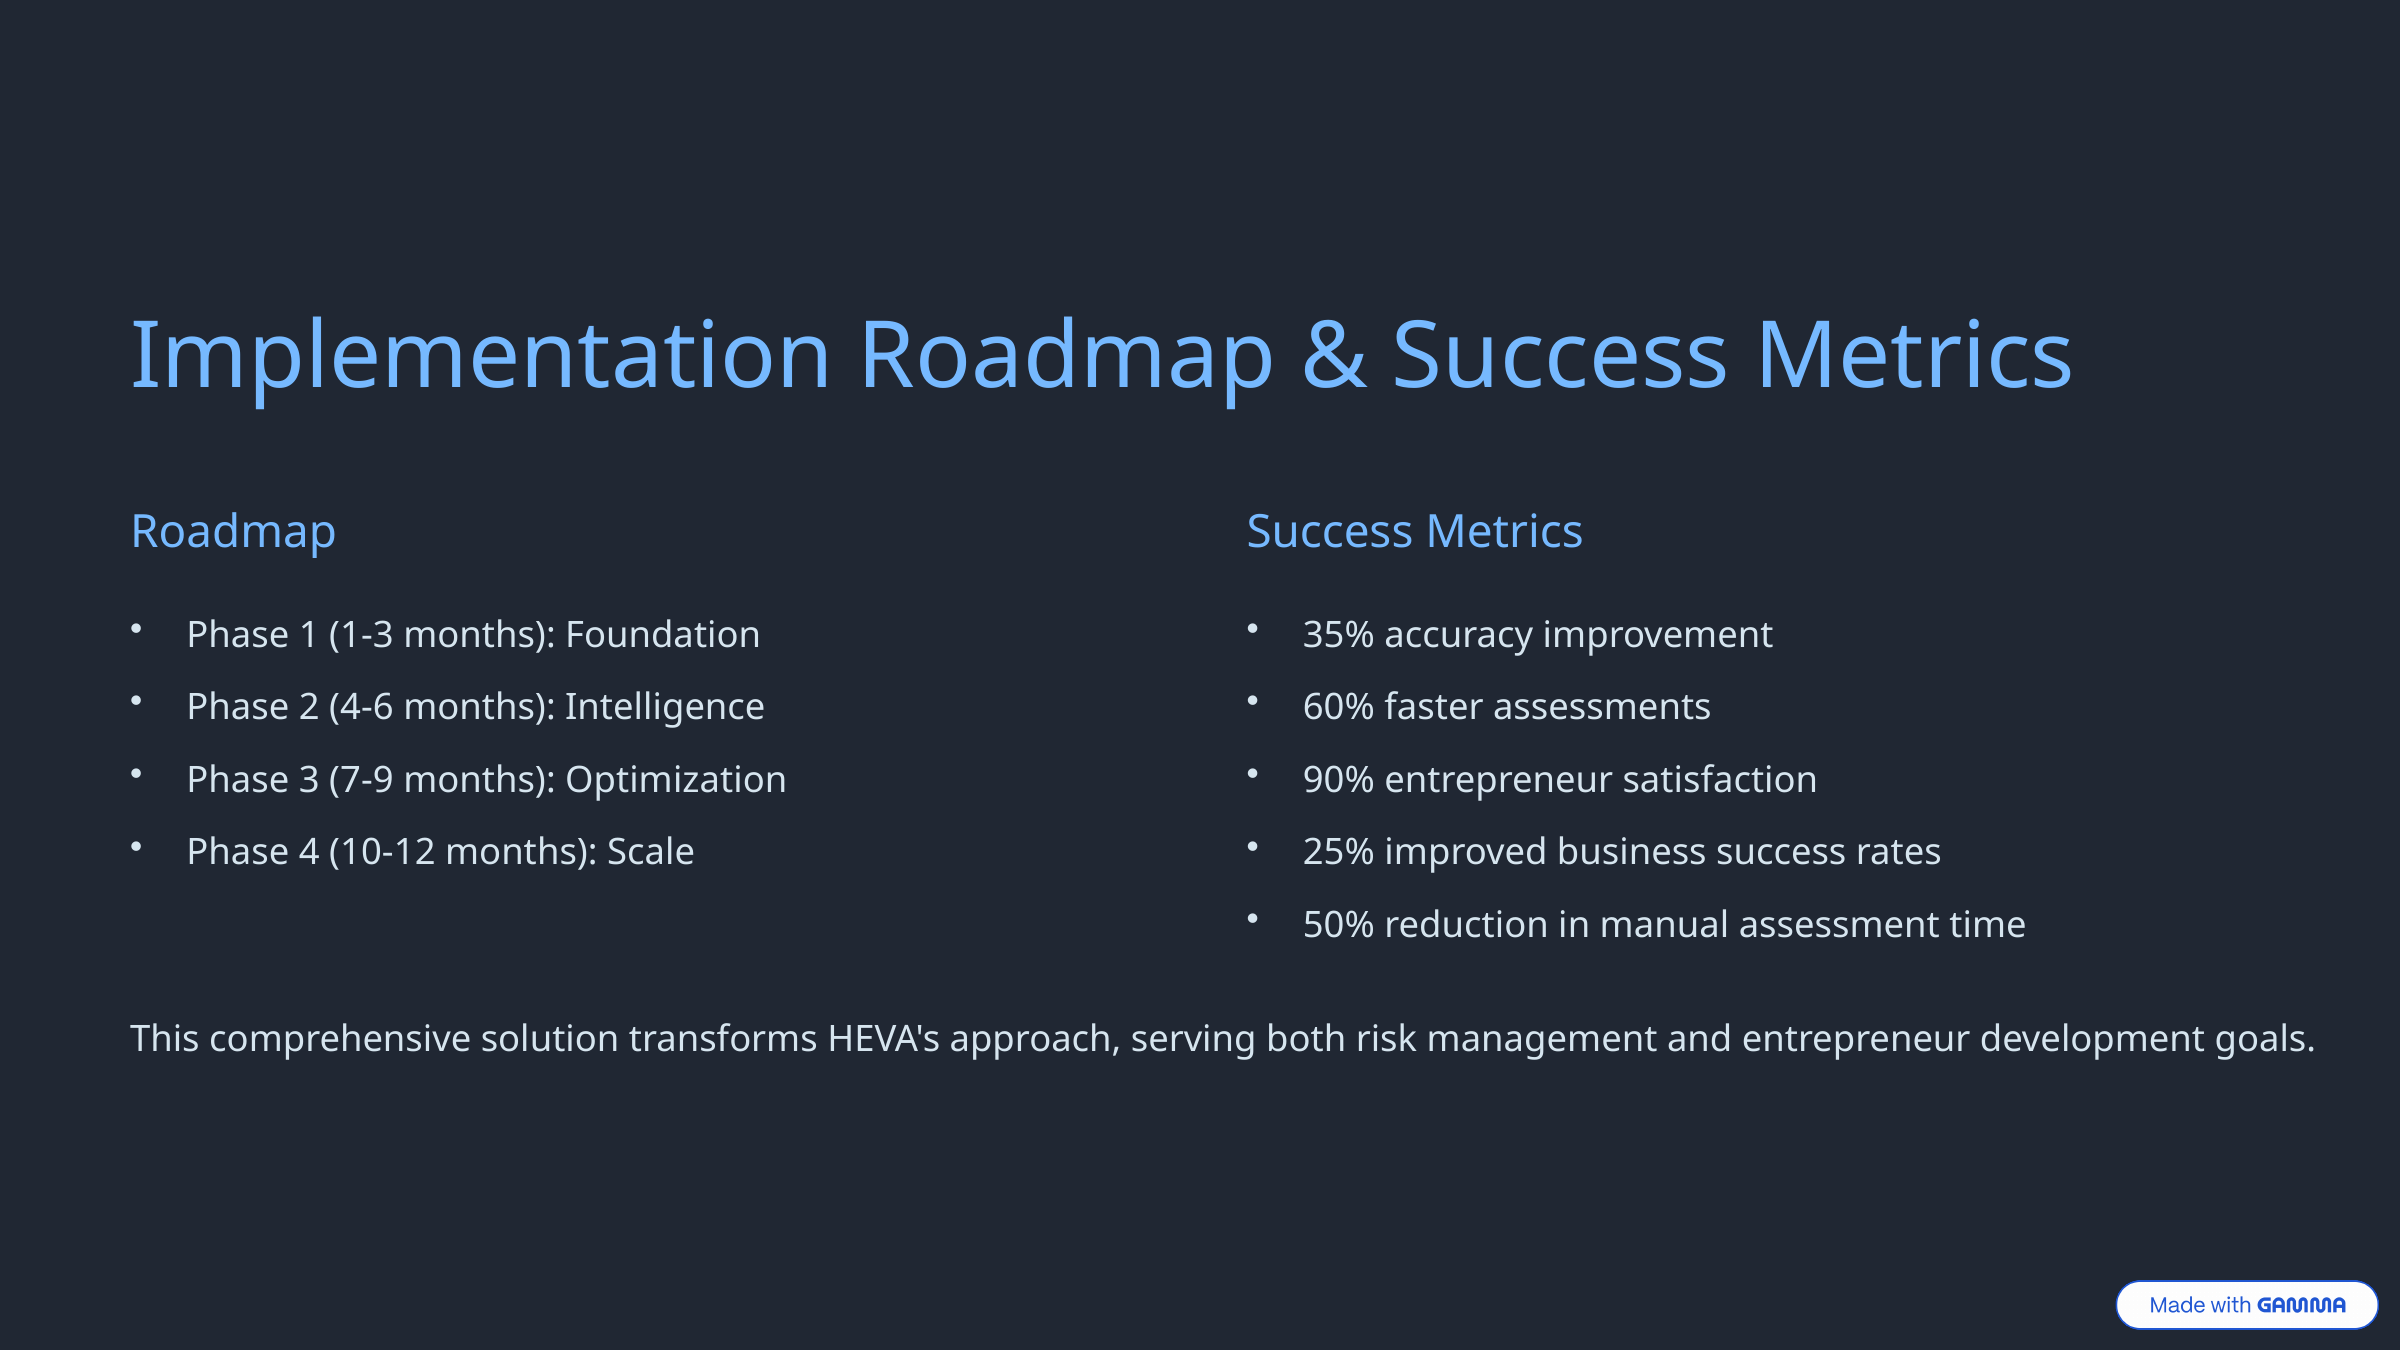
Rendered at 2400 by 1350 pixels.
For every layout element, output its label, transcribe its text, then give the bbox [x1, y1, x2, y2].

text_box Phase 4 (10-12 months): Scale [130, 812, 1155, 873]
text_box Phase 3 (7-9 months): Optimization [130, 740, 1155, 800]
text_box 50% reduction in manual assessment time [1246, 885, 2271, 945]
text_box 90% entrepreneur satisfaction [1246, 740, 2271, 800]
text_box 25% improved business success rates [1246, 812, 2271, 873]
text_box This comprehensive solution transforms HEVA's approach, serving both risk management and entrepreneur development goals. [130, 999, 2270, 1060]
text_box Phase 2 (4-6 months): Intelligence [130, 667, 1155, 728]
text_box Roadmap [130, 499, 596, 558]
text_box 60% faster assessments [1246, 667, 2271, 728]
text_box Phase 1 (1-3 months): Foundation [130, 595, 1155, 655]
text_box Implementation Roadmap & Success Metrics [130, 290, 2093, 407]
picture [2106, 1271, 2389, 1339]
text_box 35% accuracy improvement [1246, 595, 2271, 655]
text_box Success Metrics [1246, 499, 1712, 558]
